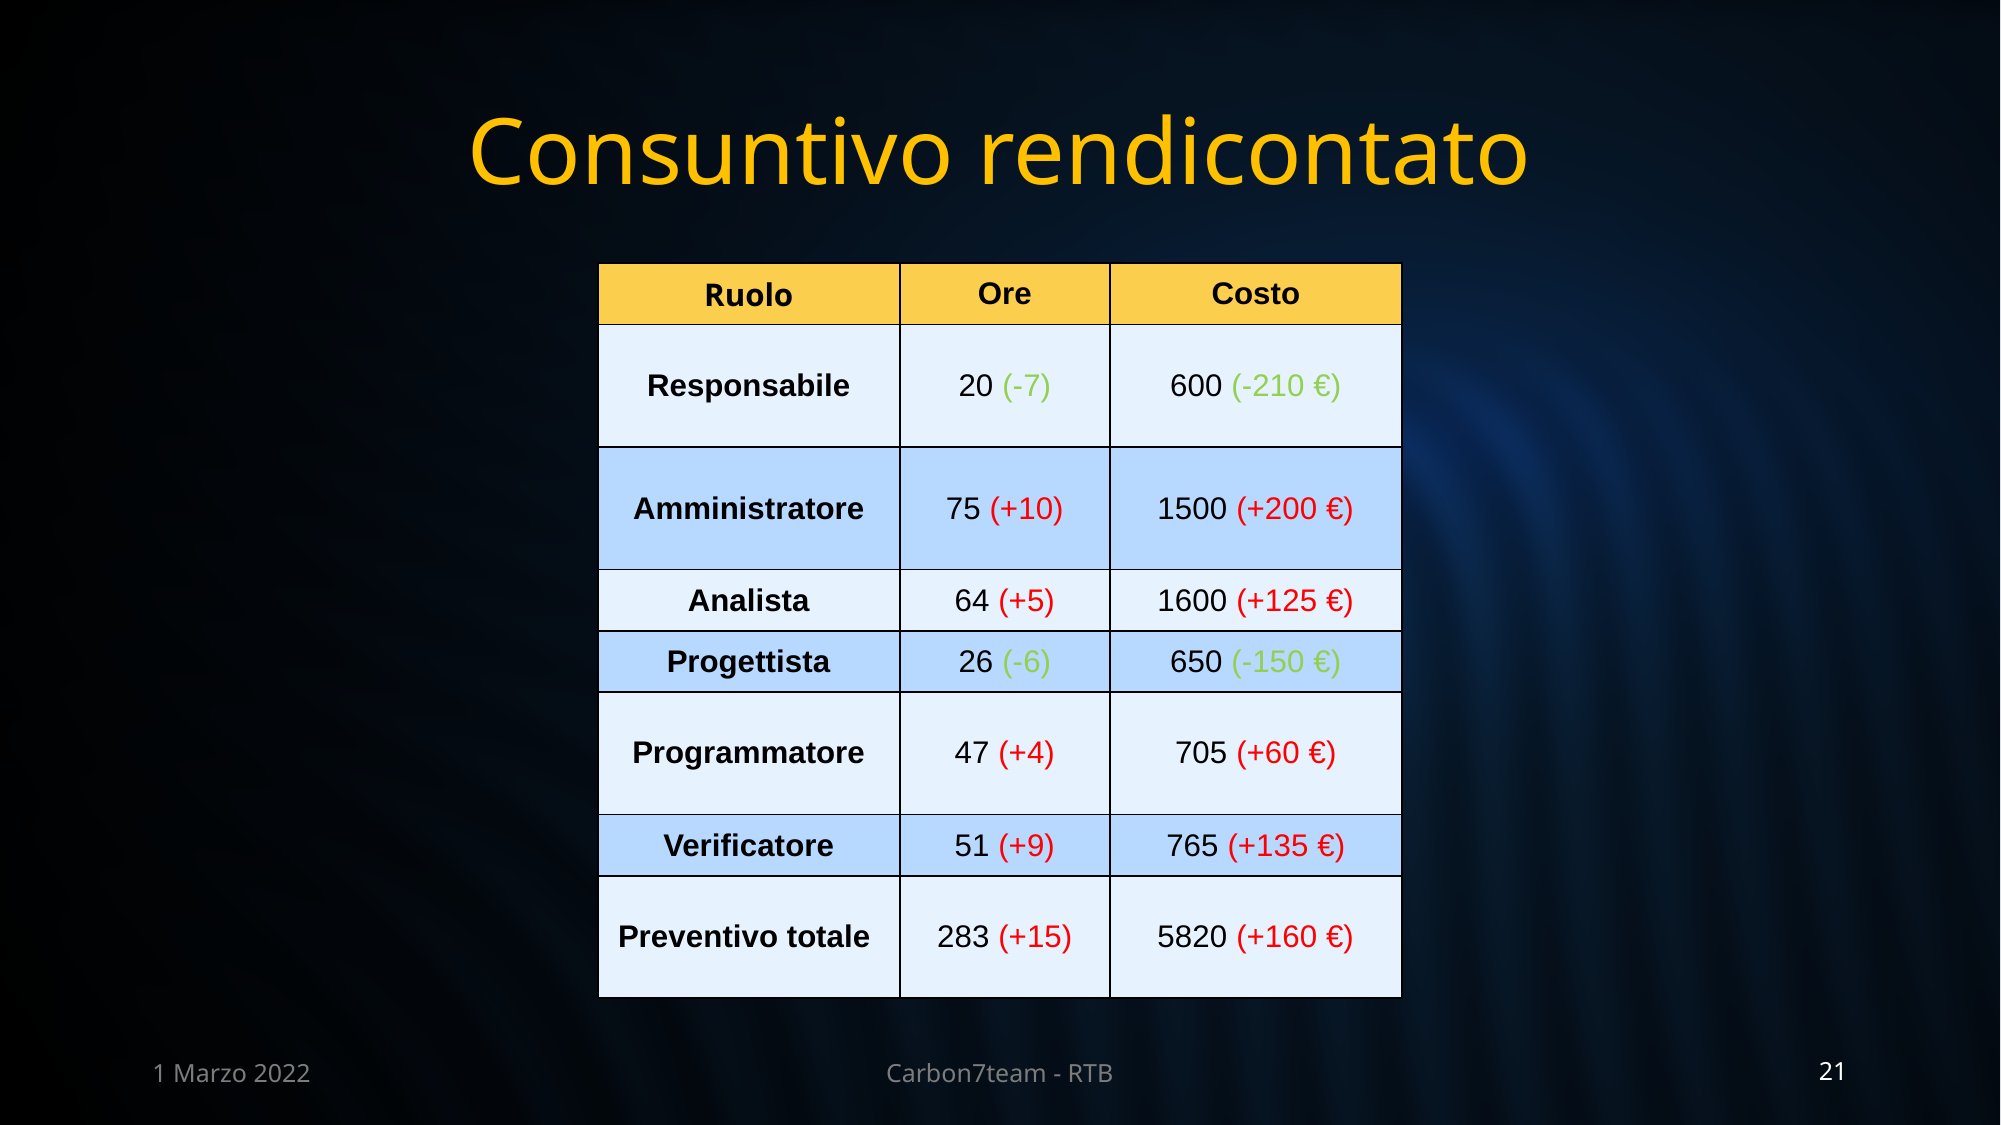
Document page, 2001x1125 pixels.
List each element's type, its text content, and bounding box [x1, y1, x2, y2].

table_cell 283 (+15) [901, 877, 1109, 997]
table_cell Preventivo totale [599, 877, 899, 997]
table_cell 600 (-210 €) [1111, 325, 1401, 446]
title Consuntivo rendicontato [137, 45, 1863, 264]
table_header Ruolo [599, 264, 899, 324]
table_cell Responsabile [599, 325, 899, 446]
table_cell Amministratore [599, 448, 899, 569]
table_header Costo [1111, 264, 1401, 324]
text_box 1 Marzo 2022 [137, 1042, 588, 1103]
table_cell 1500 (+200 €) [1111, 448, 1401, 569]
table_cell Verificatore [599, 815, 899, 875]
table_cell 1600 (+125 €) [1111, 570, 1401, 630]
picture [0, 0, 2001, 1125]
table_cell Programmatore [599, 693, 899, 814]
table_cell 75 (+10) [901, 448, 1109, 569]
table_cell 705 (+60 €) [1111, 693, 1401, 814]
table_cell 650 (-150 €) [1111, 632, 1401, 691]
table_cell 5820 (+160 €) [1111, 877, 1401, 997]
text_box 21 [1412, 1042, 1863, 1103]
table_cell 765 (+135 €) [1111, 815, 1401, 875]
table_cell 20 (-7) [901, 325, 1109, 446]
table_cell 26 (-6) [901, 632, 1109, 691]
table_cell 51 (+9) [901, 815, 1109, 875]
text_box Carbon7team - RTB [662, 1042, 1338, 1103]
table_cell Analista [599, 570, 899, 630]
table_cell 64 (+5) [901, 570, 1109, 630]
table_header Ore [901, 264, 1109, 324]
table_cell Progettista [599, 632, 899, 691]
table_cell 47 (+4) [901, 693, 1109, 814]
